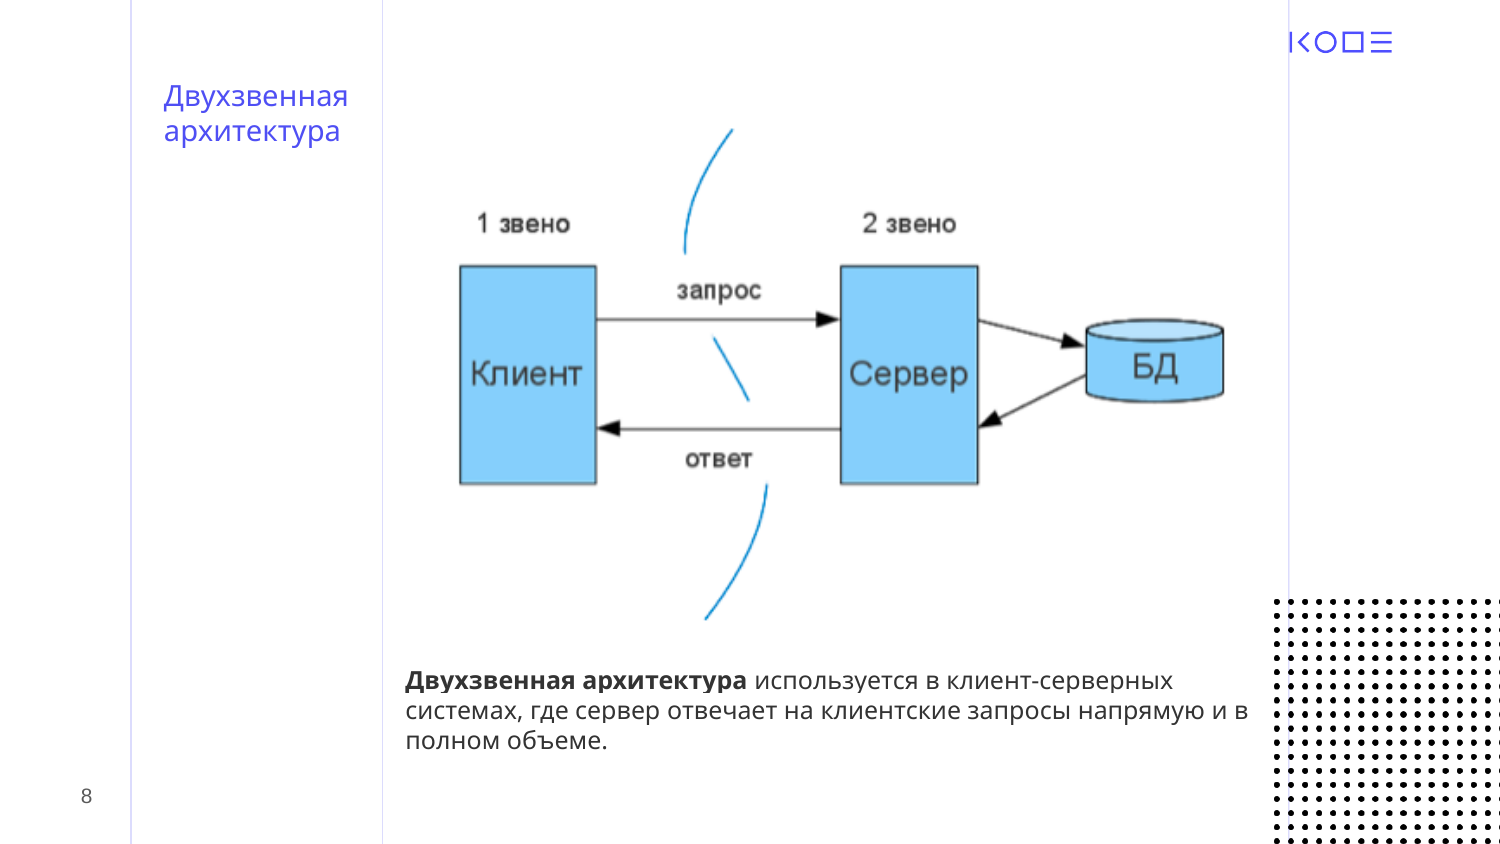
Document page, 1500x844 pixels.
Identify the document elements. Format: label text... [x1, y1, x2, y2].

subtitle Двухзвенная архитектура используется в клиент-серверных системах, где сервер отвечает на клиентские запросы напрямую и в полном объеме. [390, 649, 1275, 780]
slide_number ‹#› [17, 763, 108, 828]
picture [0, 0, 1500, 844]
title Двухзвенная архитектура [148, 70, 369, 163]
